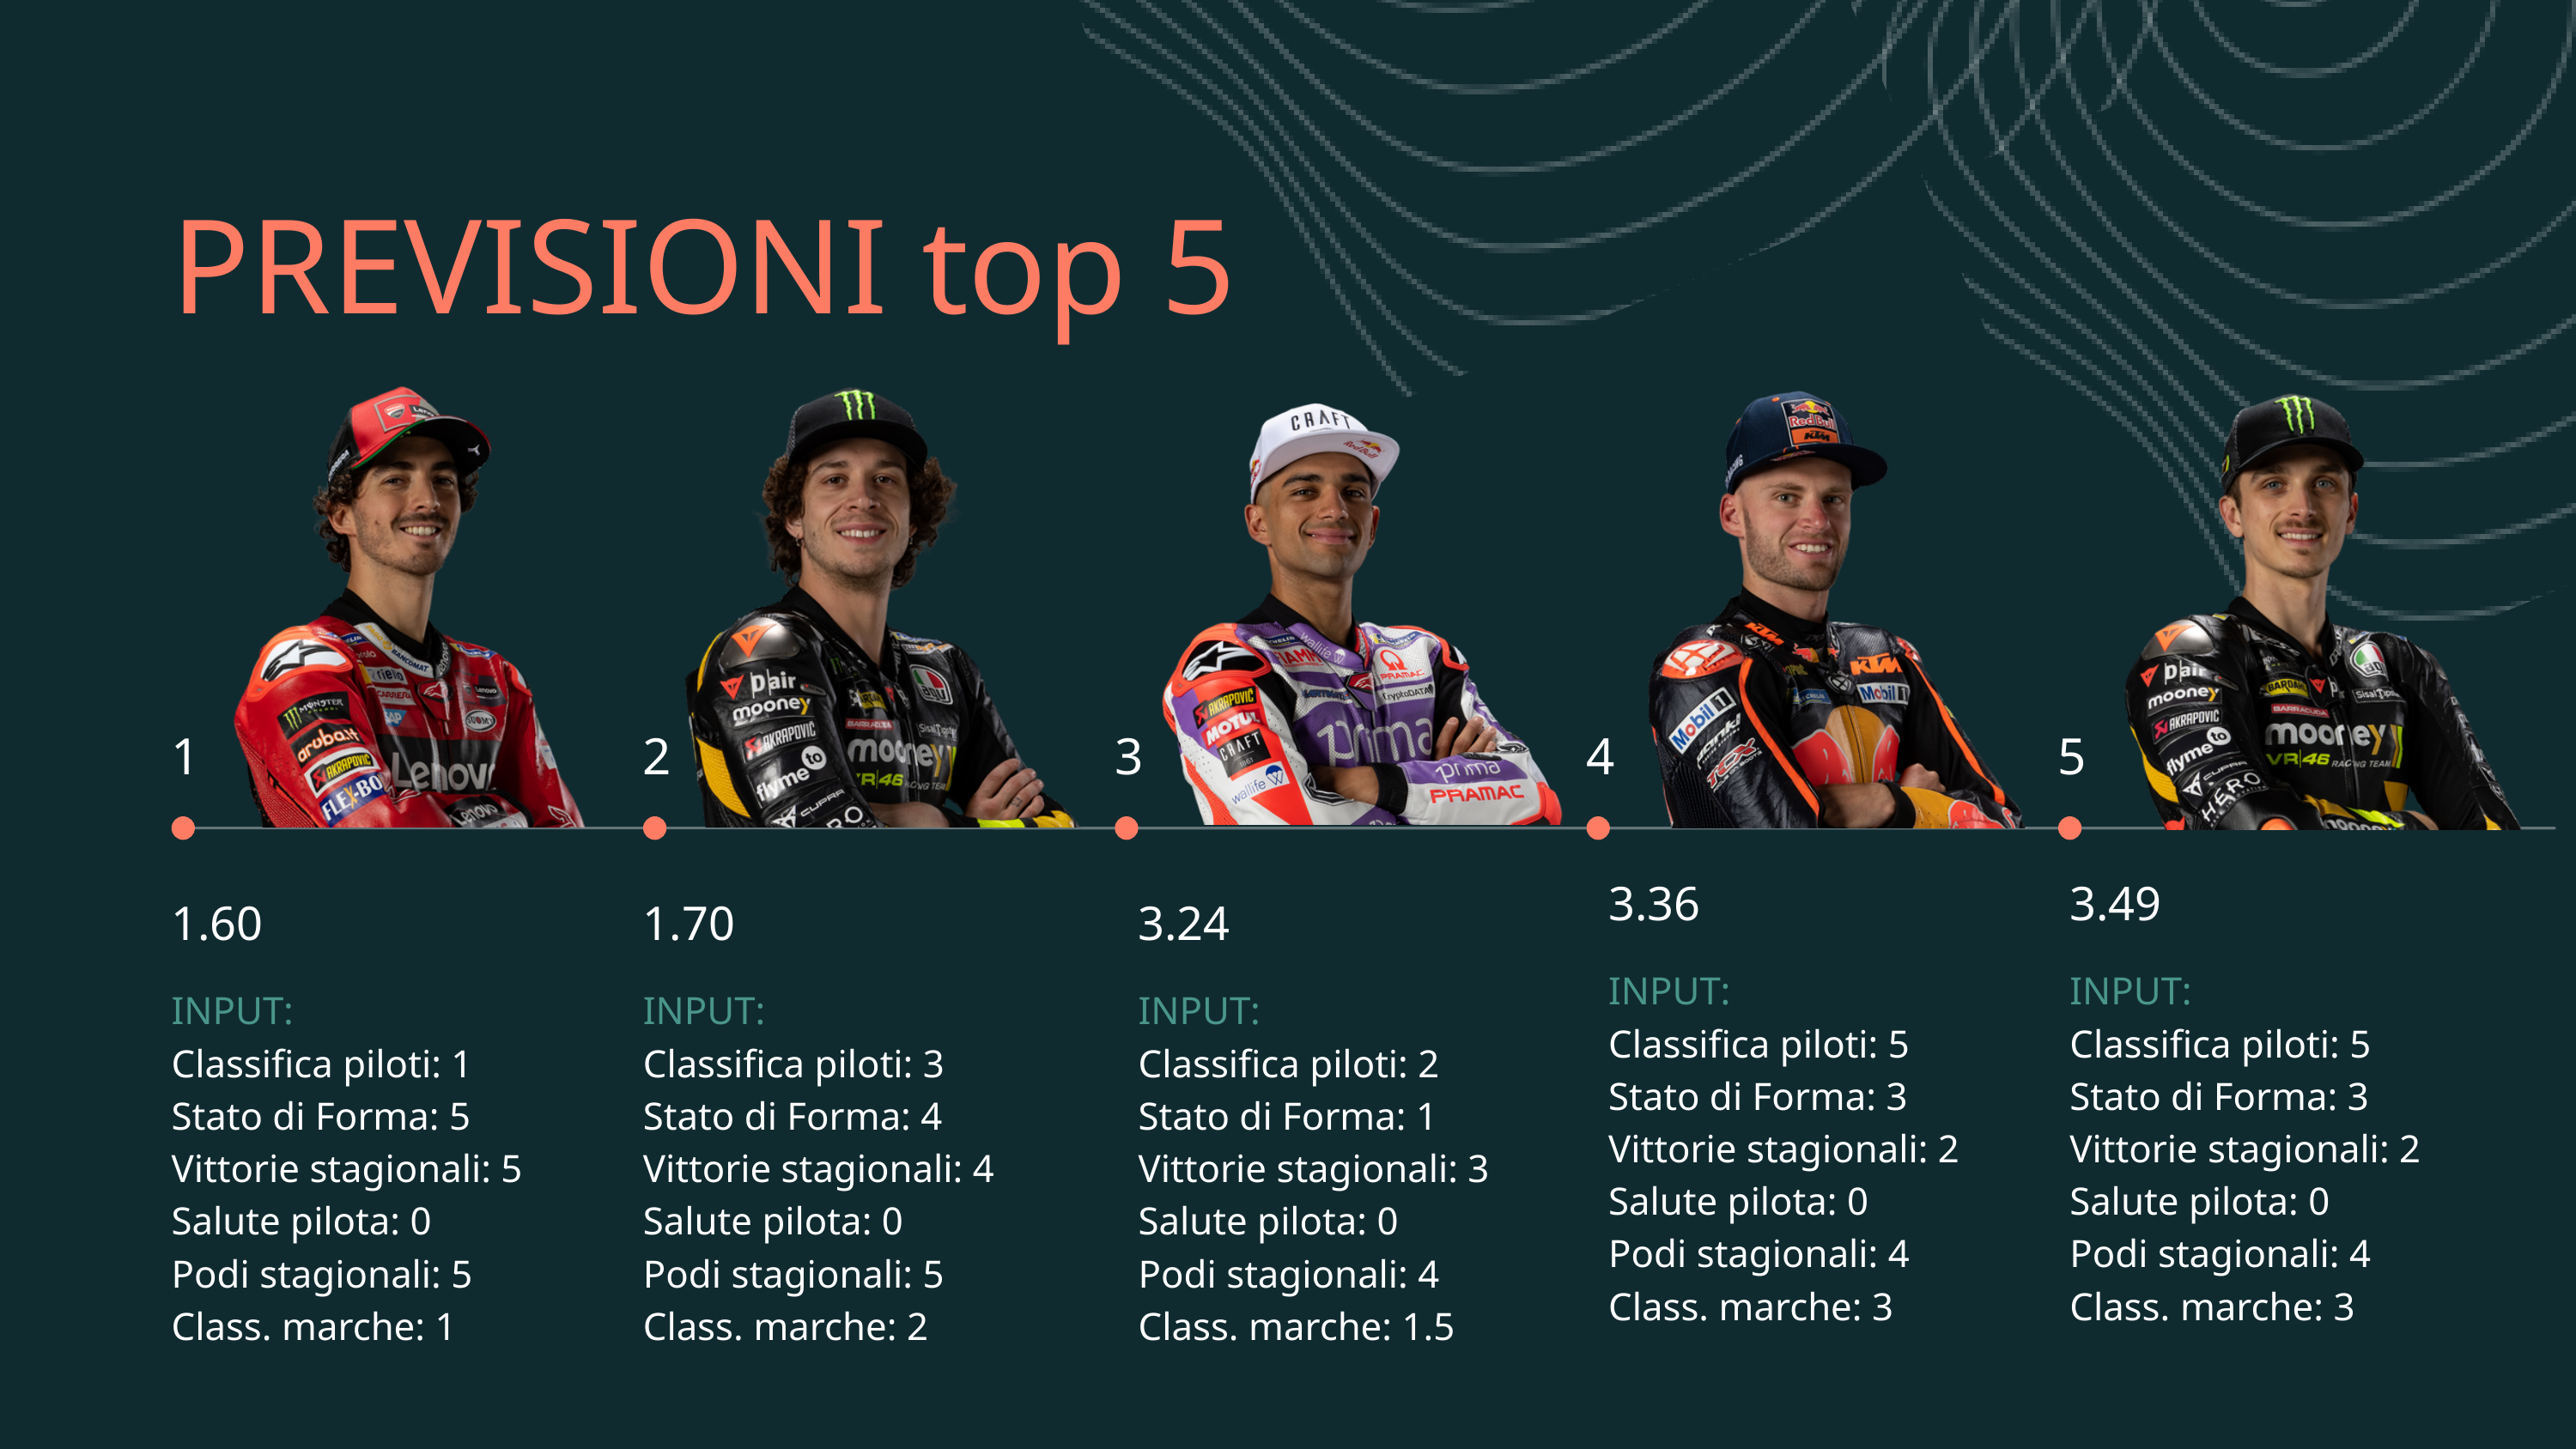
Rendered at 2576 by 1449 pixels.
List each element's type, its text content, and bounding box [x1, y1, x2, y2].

text_box 4 [1586, 714, 1598, 785]
text_box [1103, 403, 1598, 825]
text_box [1115, 815, 1139, 840]
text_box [642, 815, 667, 840]
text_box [642, 888, 1033, 1397]
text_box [171, 815, 196, 840]
text_box [643, 386, 1127, 828]
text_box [171, 888, 562, 1357]
text_box 2 [642, 714, 990, 785]
text_box [138, 386, 643, 828]
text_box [1586, 815, 1611, 840]
text_box 5 [2091, 714, 2405, 785]
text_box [2057, 815, 2082, 840]
text_box 3 [1115, 714, 1461, 785]
text_box PREVISIONI top 5 [171, 183, 1368, 340]
text_box 1 [171, 714, 519, 785]
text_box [1607, 868, 2081, 1377]
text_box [2069, 868, 2479, 1414]
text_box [1138, 888, 1584, 1397]
text_box [1598, 391, 2091, 828]
text_box [2086, 393, 2564, 830]
text_box [1925, 0, 2576, 588]
text_box [1072, 0, 2199, 403]
